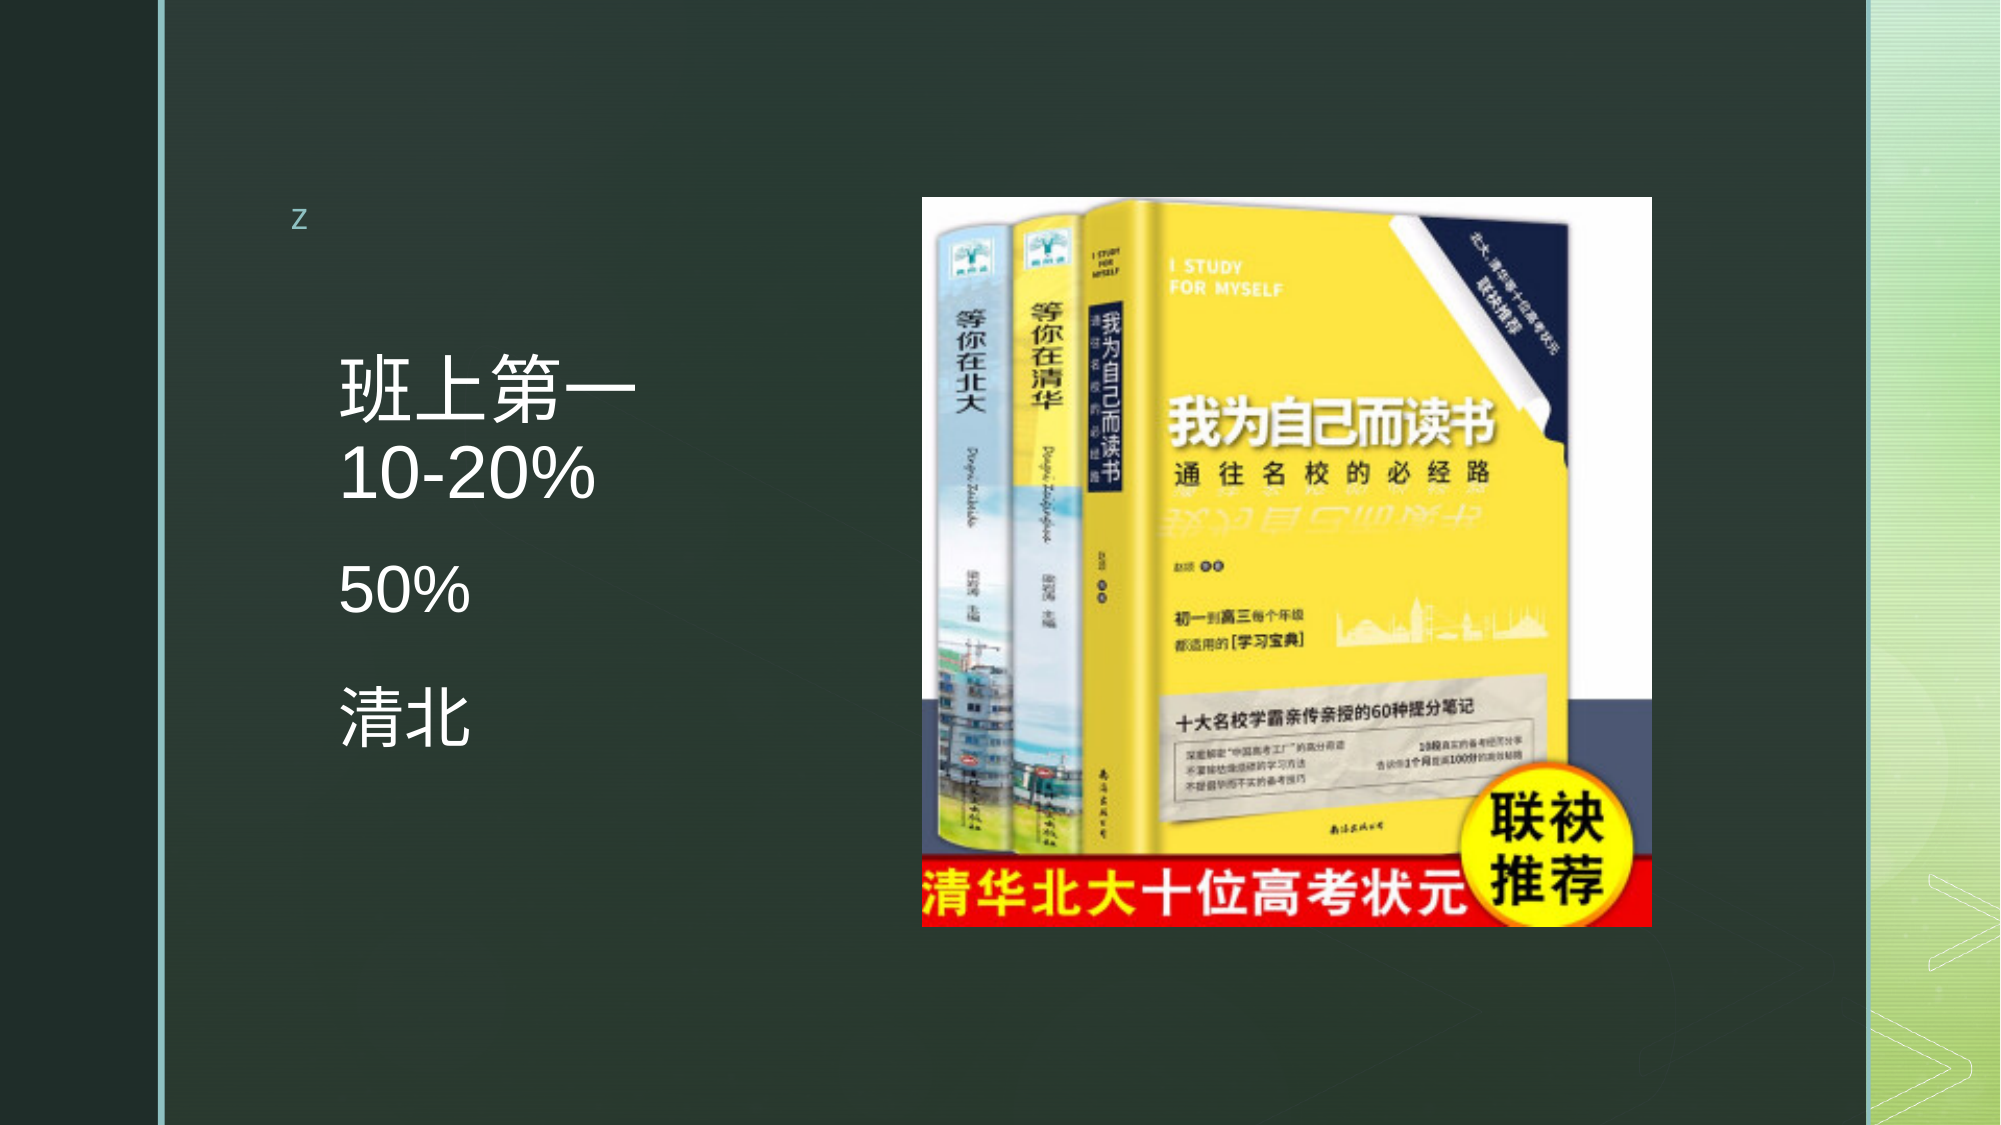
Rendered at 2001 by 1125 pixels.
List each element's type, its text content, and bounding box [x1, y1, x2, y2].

title 班上第一10-20% [323, 210, 761, 522]
picture [1871, 0, 2001, 1125]
list 50% 清北 [323, 522, 761, 915]
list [921, 197, 1652, 928]
